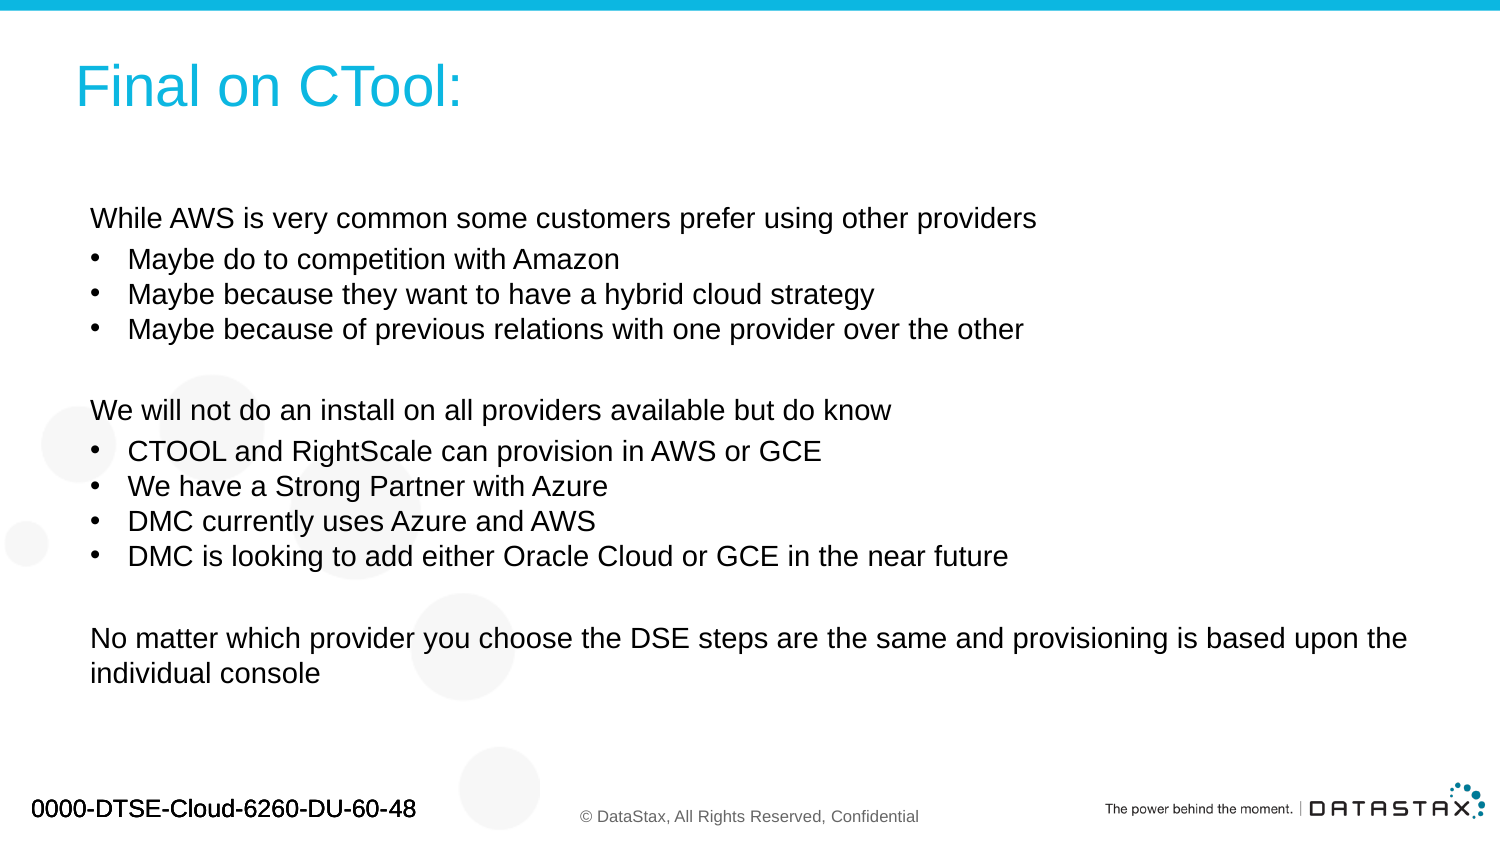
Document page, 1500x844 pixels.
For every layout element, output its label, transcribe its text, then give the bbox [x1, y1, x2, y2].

picture [1090, 767, 1500, 834]
text_box 0000-DTSE-Cloud-6260-DU-60-48 [16, 785, 720, 831]
title Final on CTool: [75, 44, 1425, 135]
text_box While AWS is very common some customers prefer using other providers Maybe do to competition with Amazon Maybe because they want to have a hybrid cloud strategy Maybe because of previous relations with one provider over the other We will not do an install on all providers available but do know CTOOL and RightScale can provision in AWS or GCE We have a Strong Partner with Azure DMC currently uses Azure and AWS DMC is looking to add either Oracle Cloud or GCE in the near future No matter which provider you choose the DSE steps are the same and provisioning is based upon the individual console [74, 184, 1425, 755]
